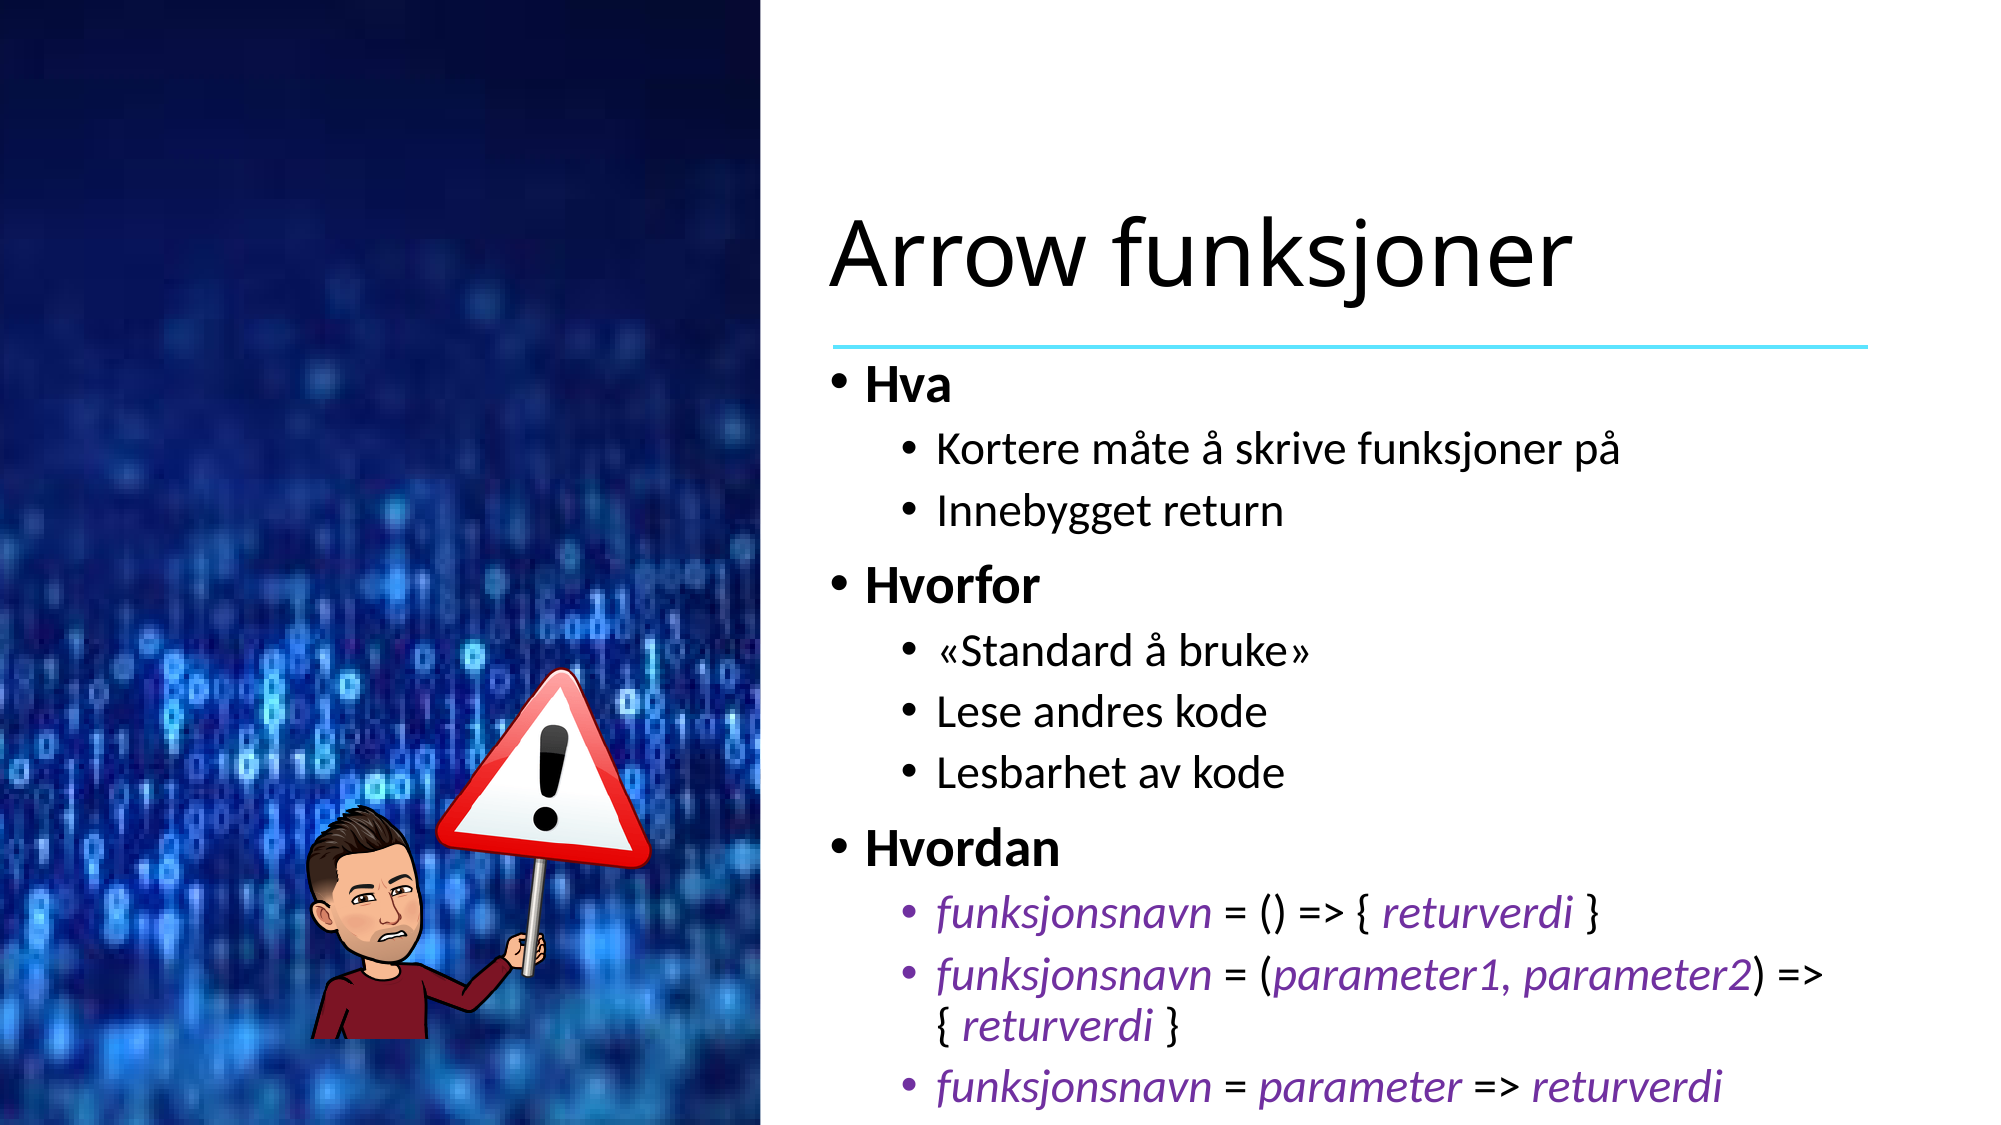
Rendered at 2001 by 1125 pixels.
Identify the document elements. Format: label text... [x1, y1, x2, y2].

title Arrow funksjoner [814, 103, 1895, 315]
picture [0, 0, 761, 1125]
list Hva Kortere måte å skrive funksjoner på Innebygget return Hvorfor «Standard å bruke» Lese andres kode Lesbarhet av kode Hvordan funksjonsnavn = () => { returverdi } funksjonsnavn = (parameter1, parameter2) => { returverdi } funksjonsnavn = parameter => returverdi [814, 346, 1960, 1125]
